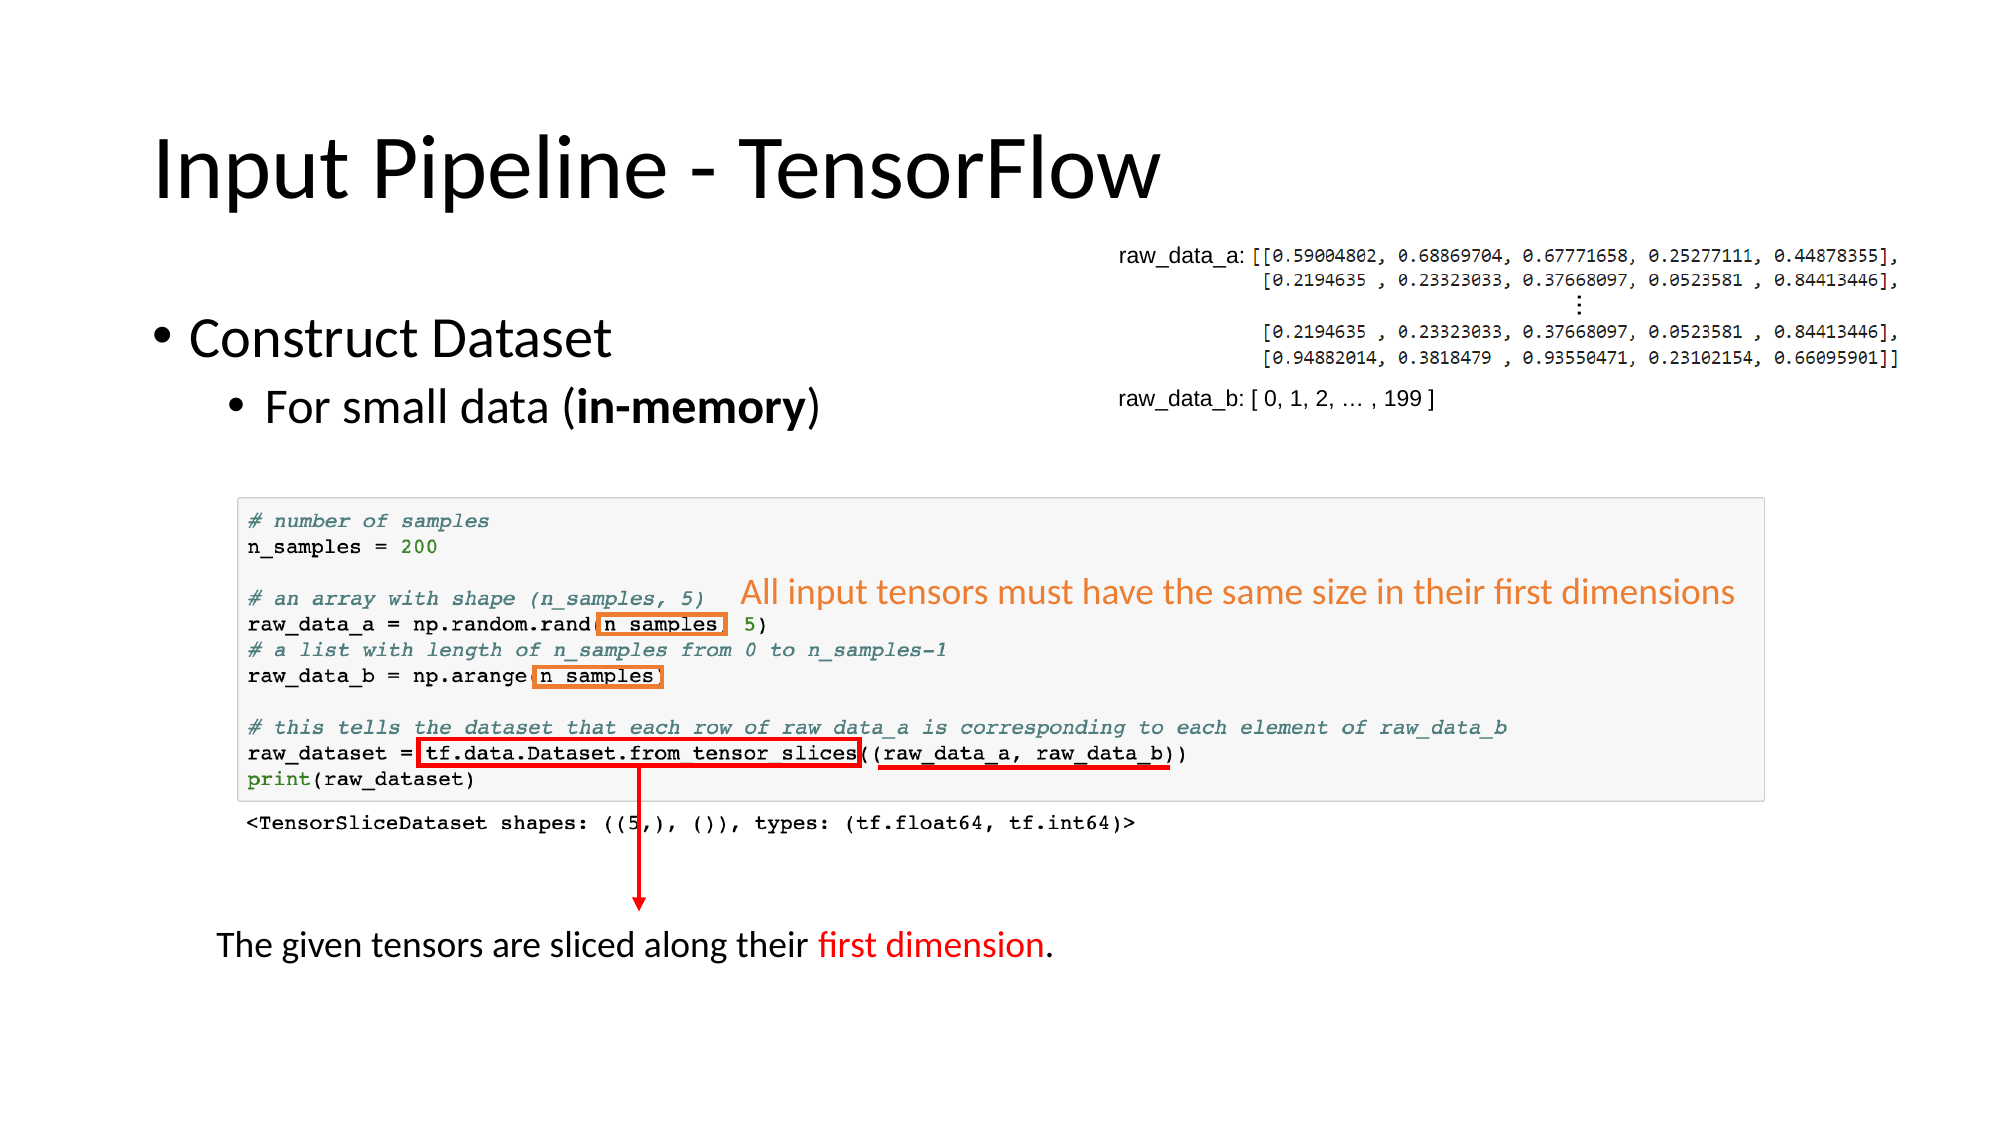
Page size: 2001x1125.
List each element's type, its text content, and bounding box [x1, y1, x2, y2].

text_box raw_data_b: [ 0, 1, 2, … , 199 ] [1103, 375, 1450, 419]
title Input Pipeline - TensorFlow [137, 59, 1863, 278]
picture [1250, 318, 1901, 373]
text_box The given tensors are sliced along their first dimension. [201, 912, 1077, 973]
picture [228, 492, 1772, 838]
picture [1250, 227, 1901, 294]
text_box ... [1564, 302, 1615, 317]
list Construct Dataset For small data (in-memory) [137, 299, 1863, 1014]
text_box raw_data_a: [1104, 232, 1245, 276]
